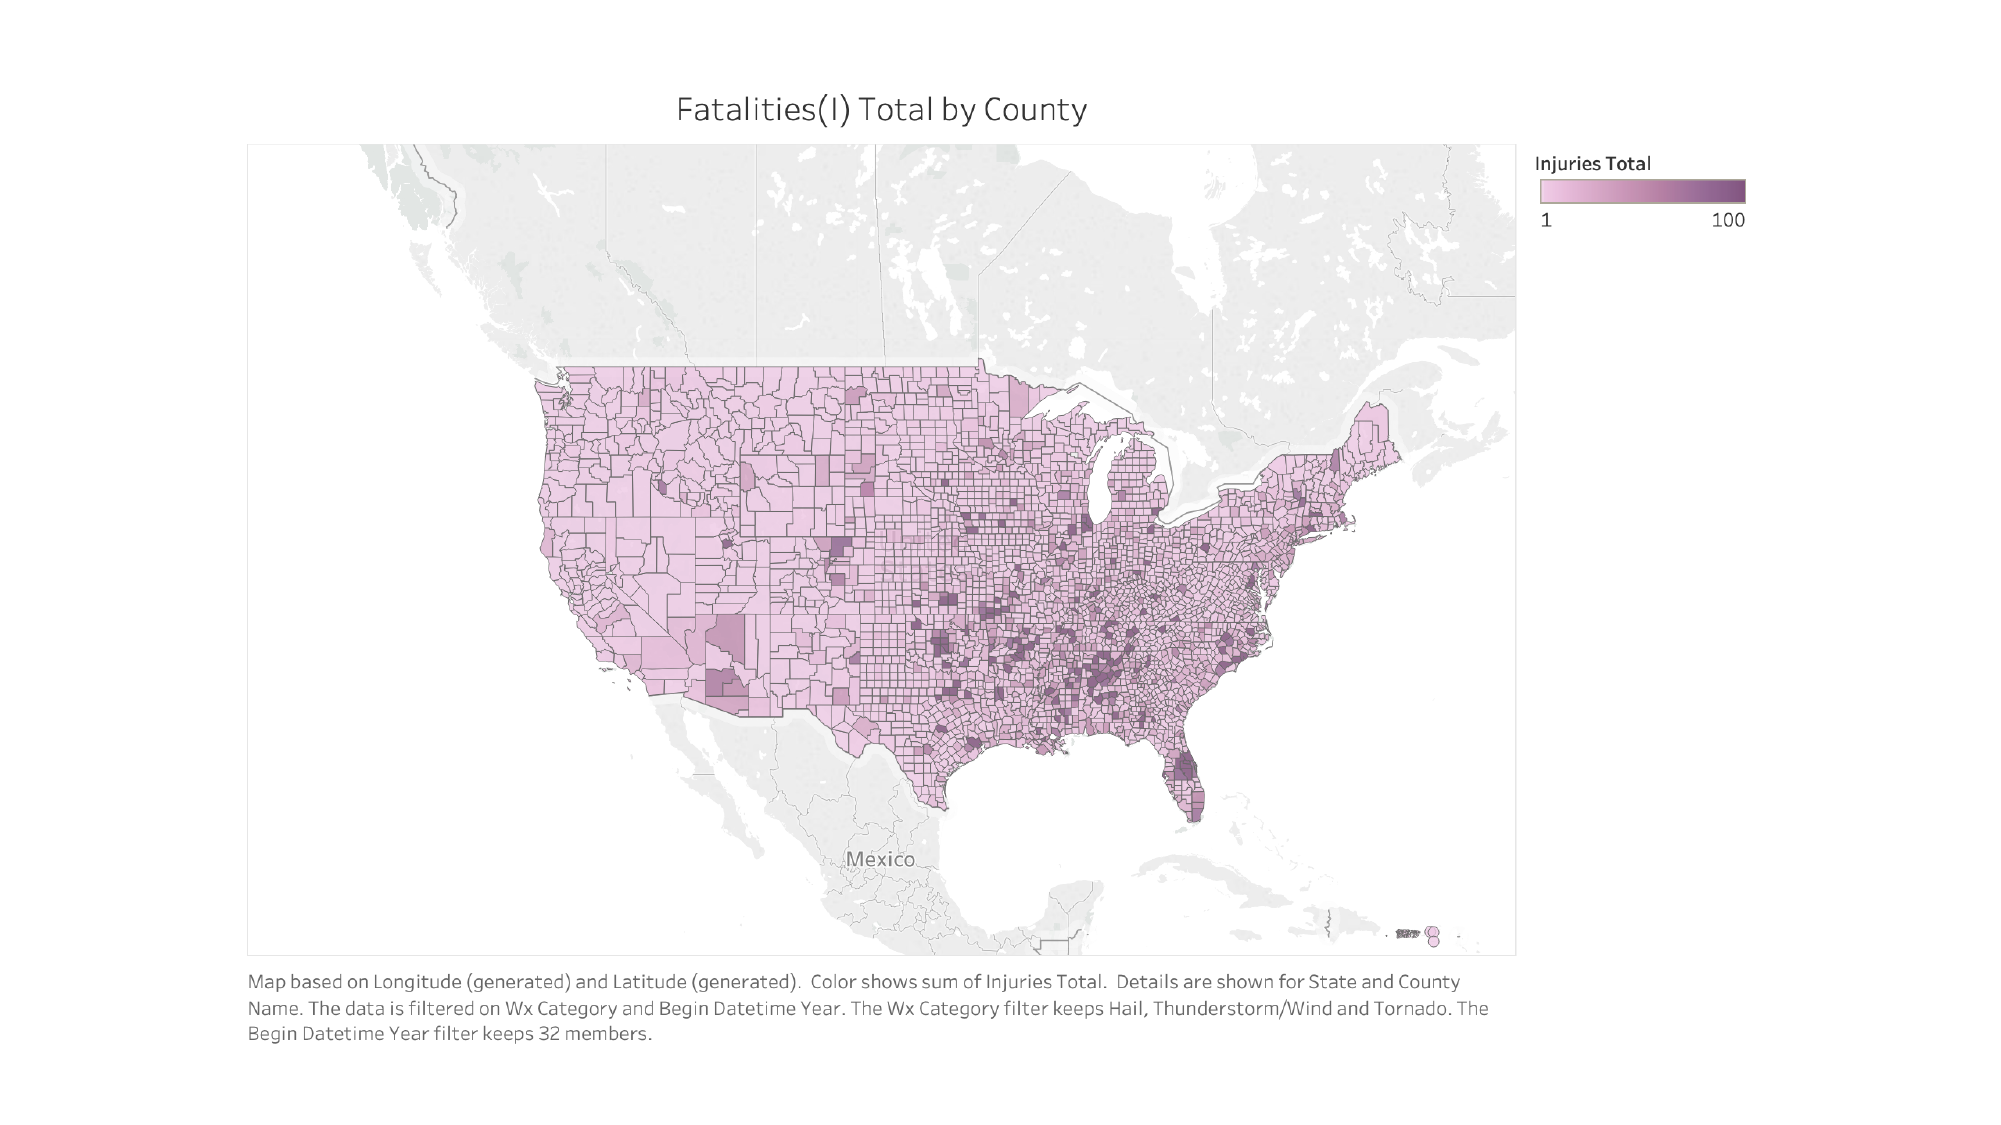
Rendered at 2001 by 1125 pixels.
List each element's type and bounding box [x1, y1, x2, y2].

picture [247, 76, 1753, 1049]
